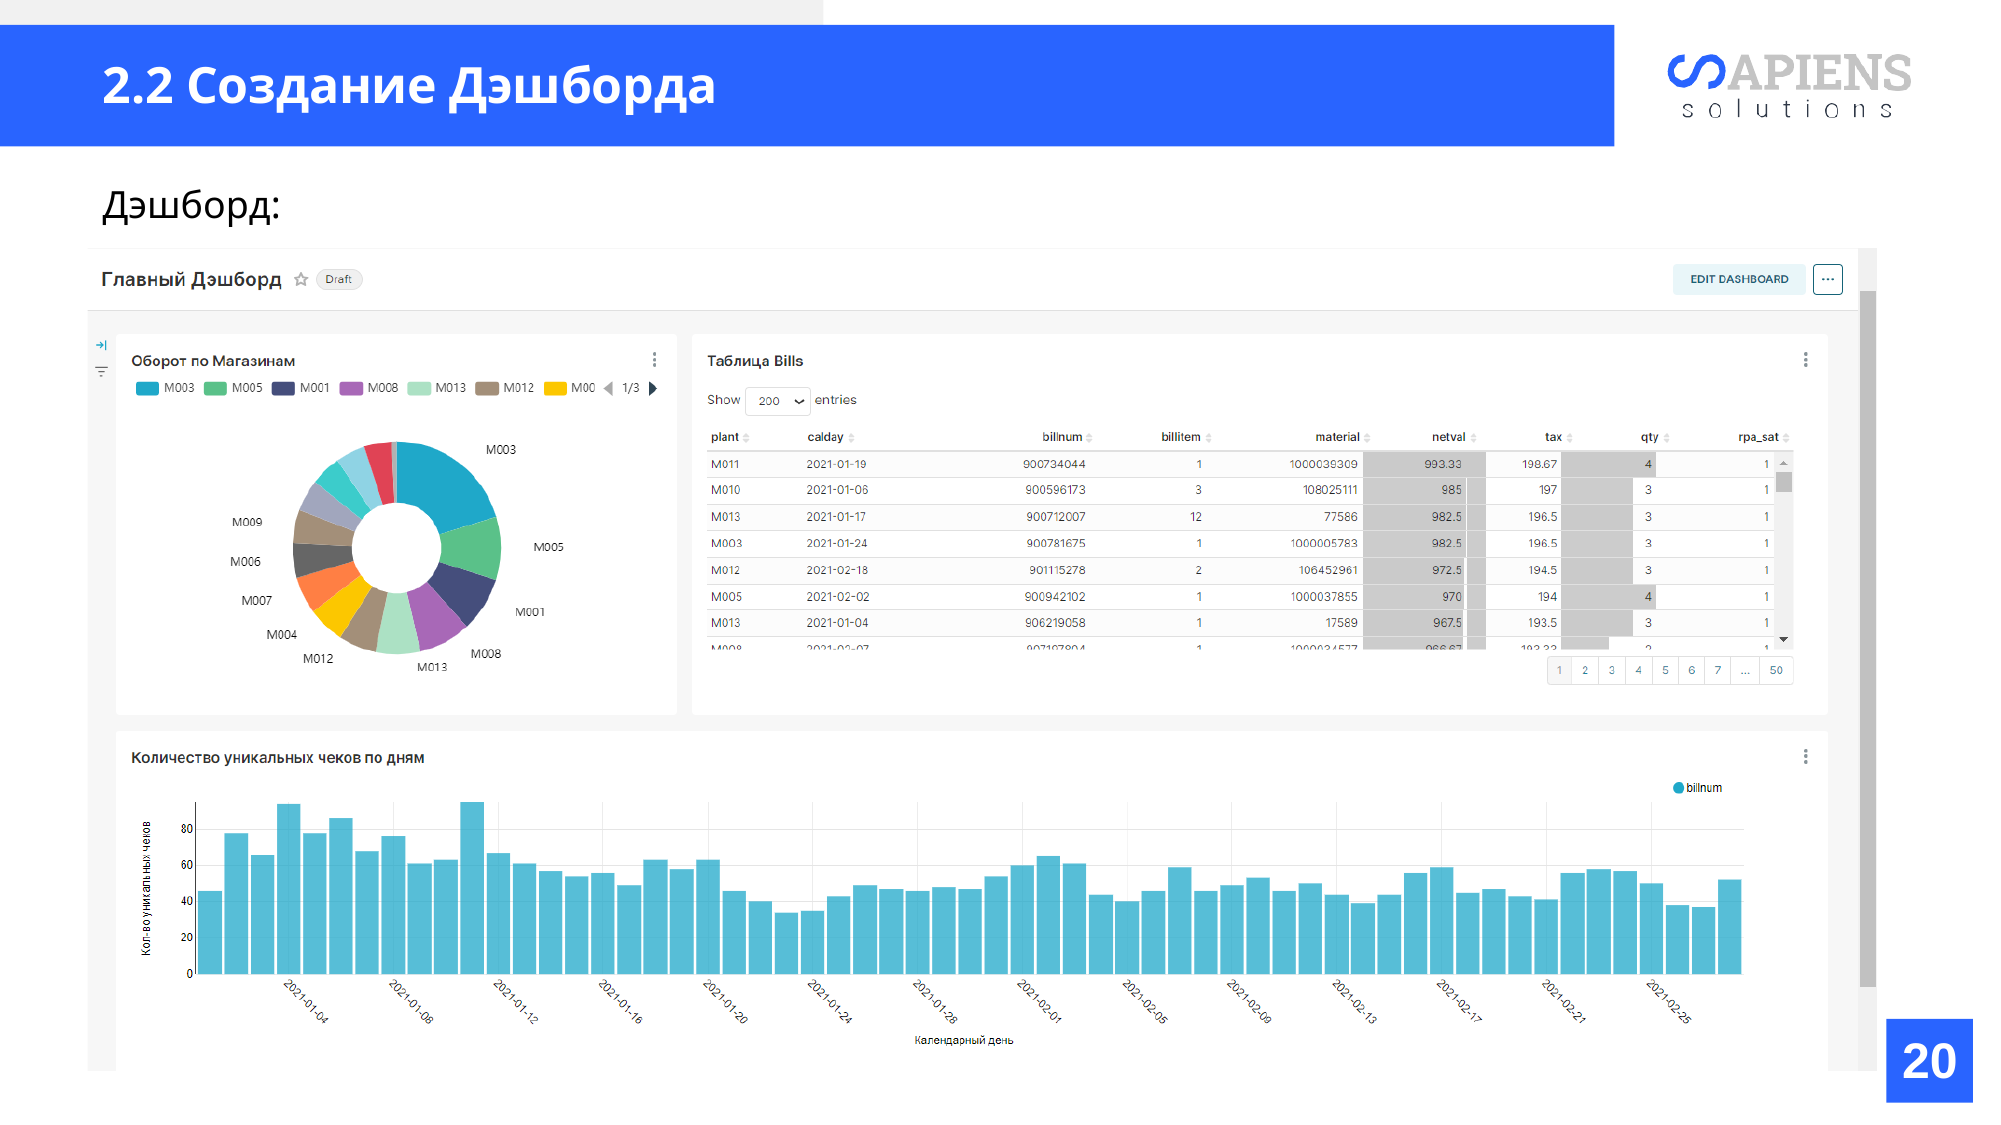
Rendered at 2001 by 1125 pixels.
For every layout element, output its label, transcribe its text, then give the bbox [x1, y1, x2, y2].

text_box Дэшборд: [87, 173, 1088, 233]
picture [1825, 103, 1838, 118]
text_box [1881, 103, 1891, 118]
text_box [1886, 1018, 1973, 1103]
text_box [0, 0, 1615, 147]
text_box [1854, 103, 1864, 118]
text_box [1682, 103, 1693, 118]
picture [1708, 103, 1721, 118]
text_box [1667, 53, 1911, 91]
text_box 20 [1895, 1031, 1959, 1089]
text_box [1757, 104, 1768, 118]
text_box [87, 247, 1878, 1071]
text_box [1783, 100, 1791, 118]
